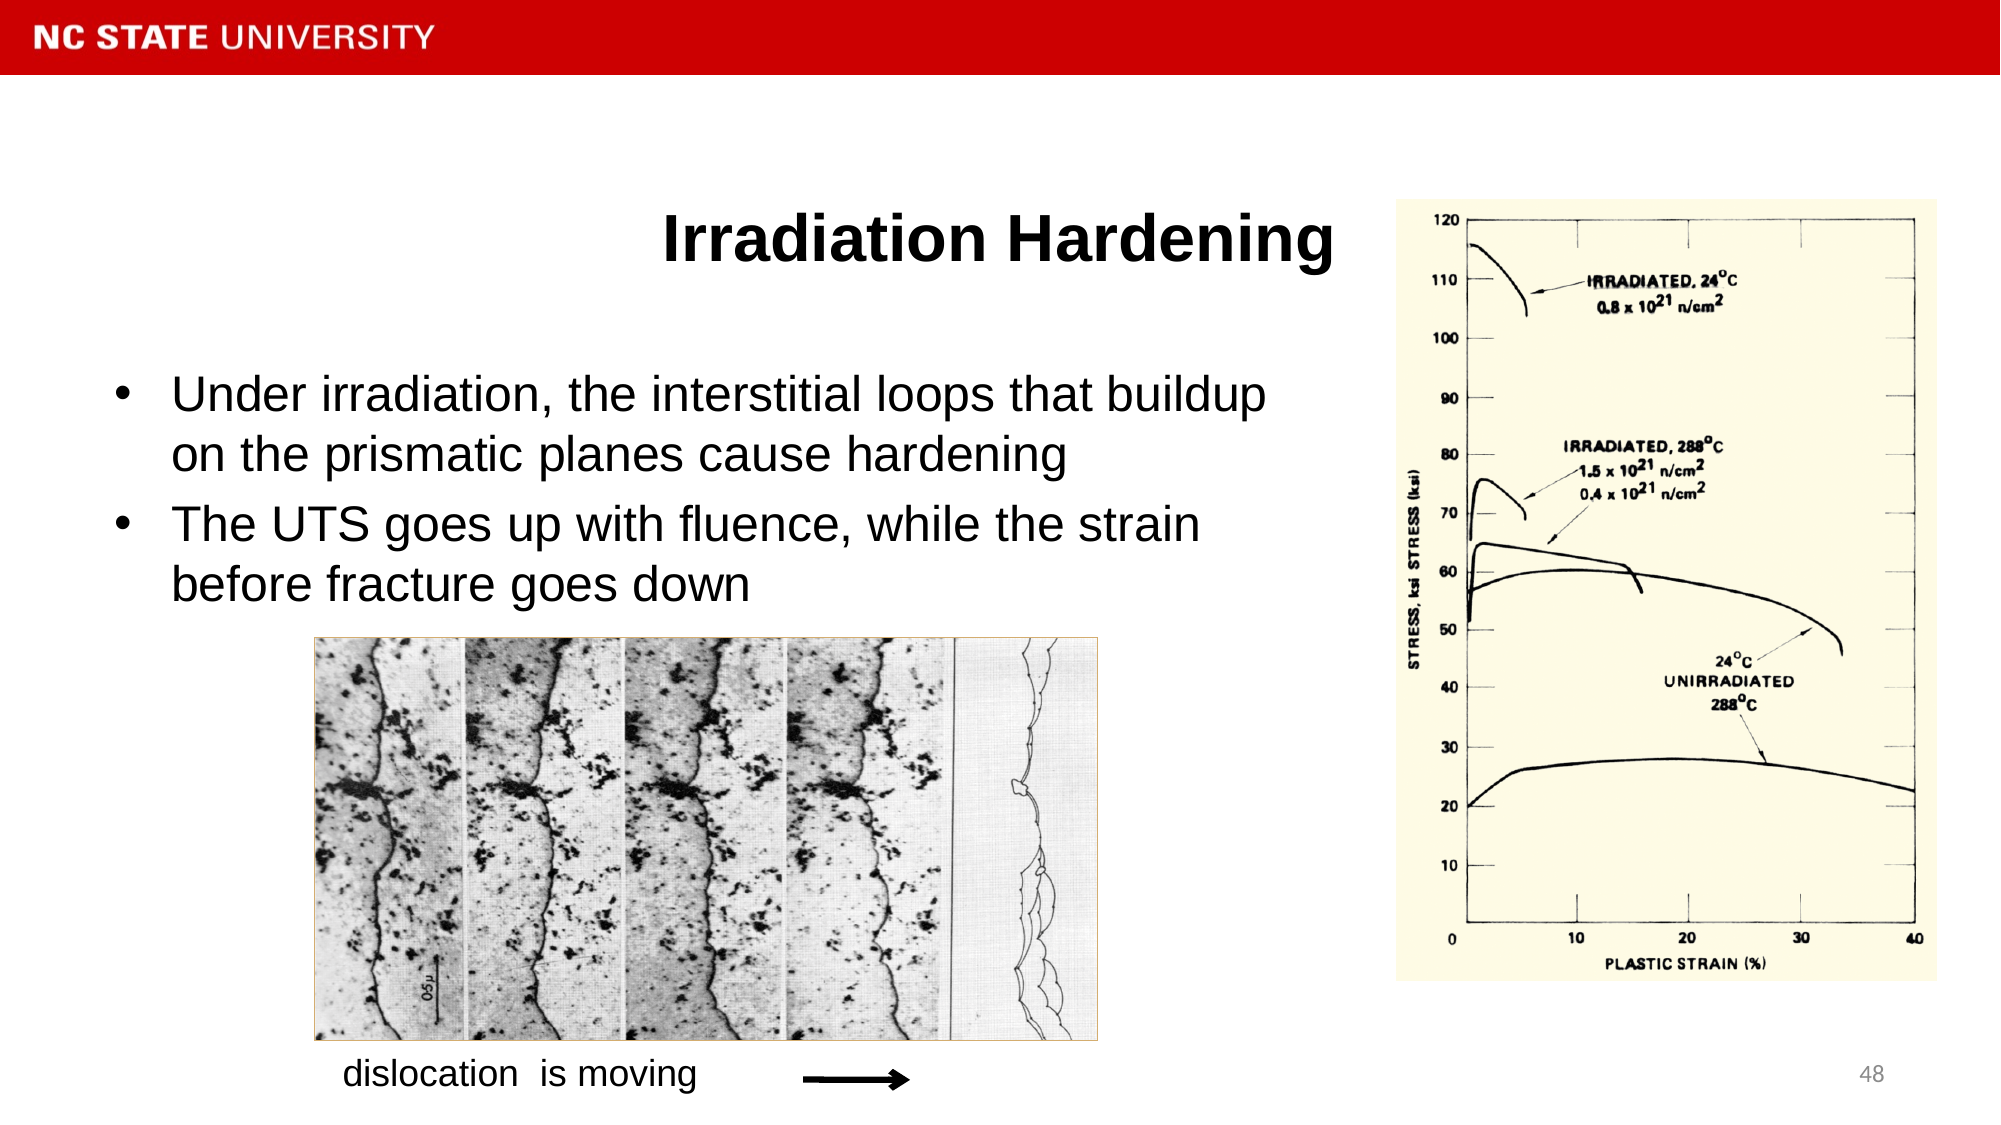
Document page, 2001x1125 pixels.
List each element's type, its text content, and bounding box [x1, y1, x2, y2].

picture [1396, 199, 1938, 981]
list Under irradiation, the interstitial loops that buildup on the prismatic planes cause hardening The UTS goes up with fluence, while the strain before fracture goes down [99, 354, 1323, 1005]
title Irradiation Hardening [99, 147, 1900, 323]
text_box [315, 637, 1108, 1103]
slide_number 48 [1433, 1042, 1900, 1103]
picture [0, 0, 2000, 75]
